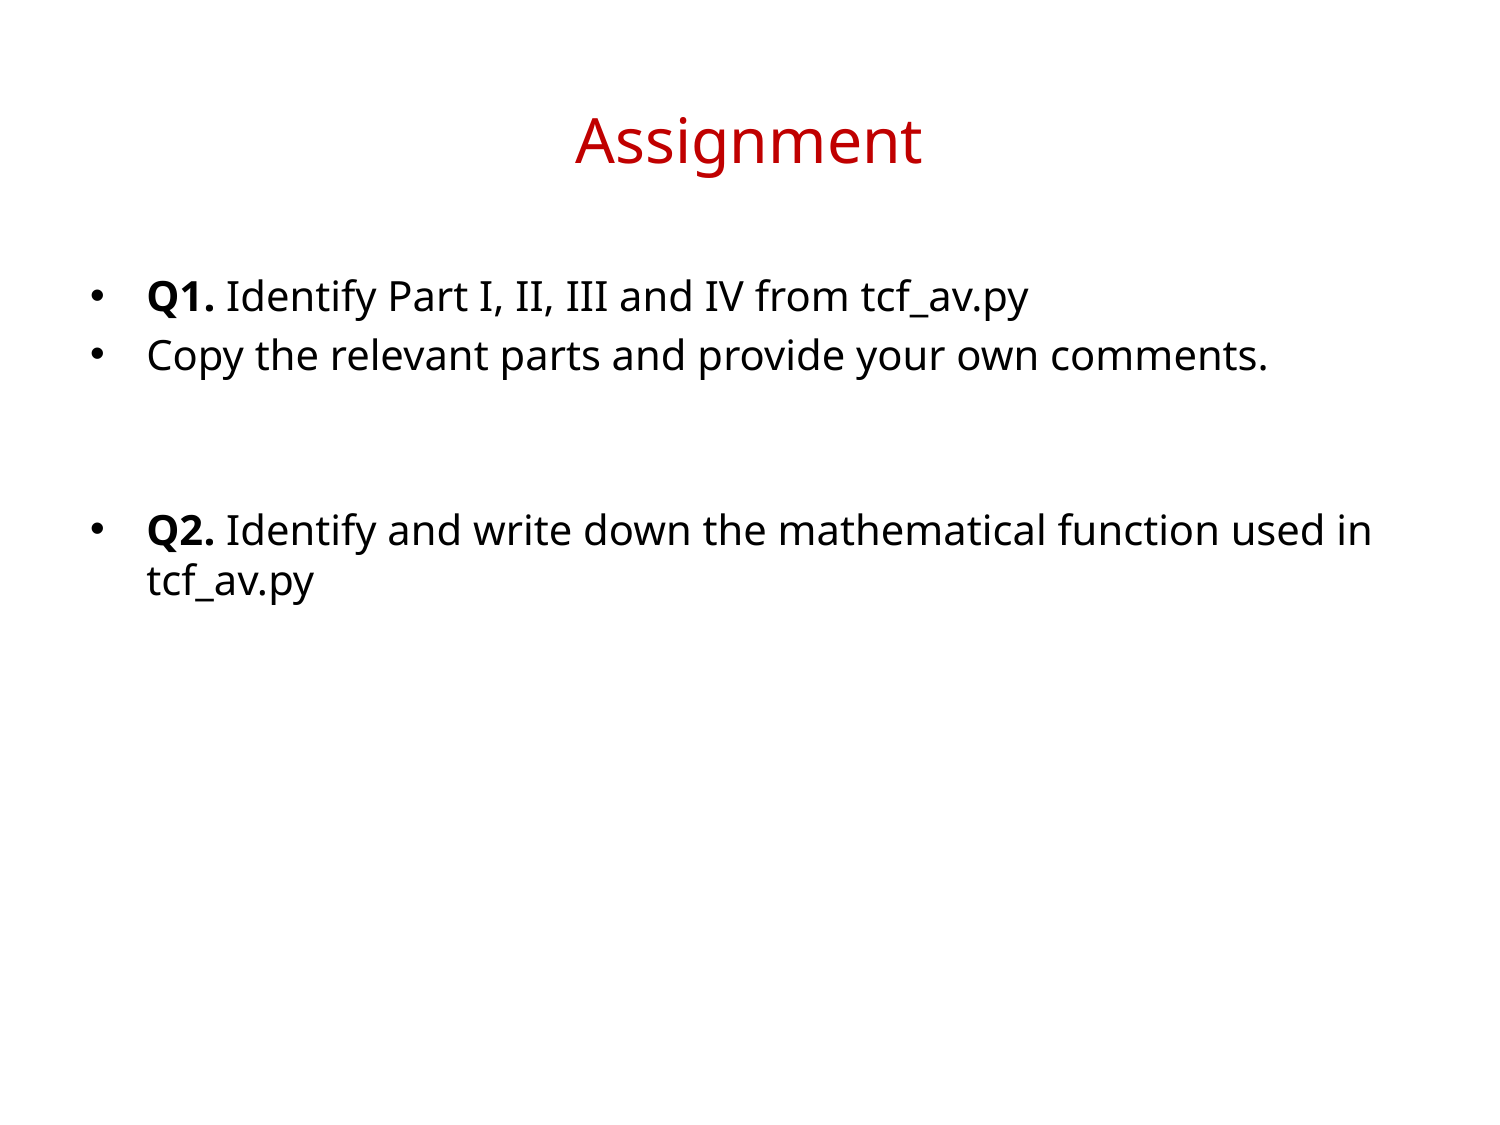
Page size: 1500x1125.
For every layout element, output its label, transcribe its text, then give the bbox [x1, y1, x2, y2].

list Q1. Identify Part I, II, III and IV from tcf_av.py Copy the relevant parts and provide your own comments. Q2. Identify and write down the mathematical function used in tcf_av.py [75, 262, 1425, 1005]
title Assignment [75, 45, 1425, 233]
